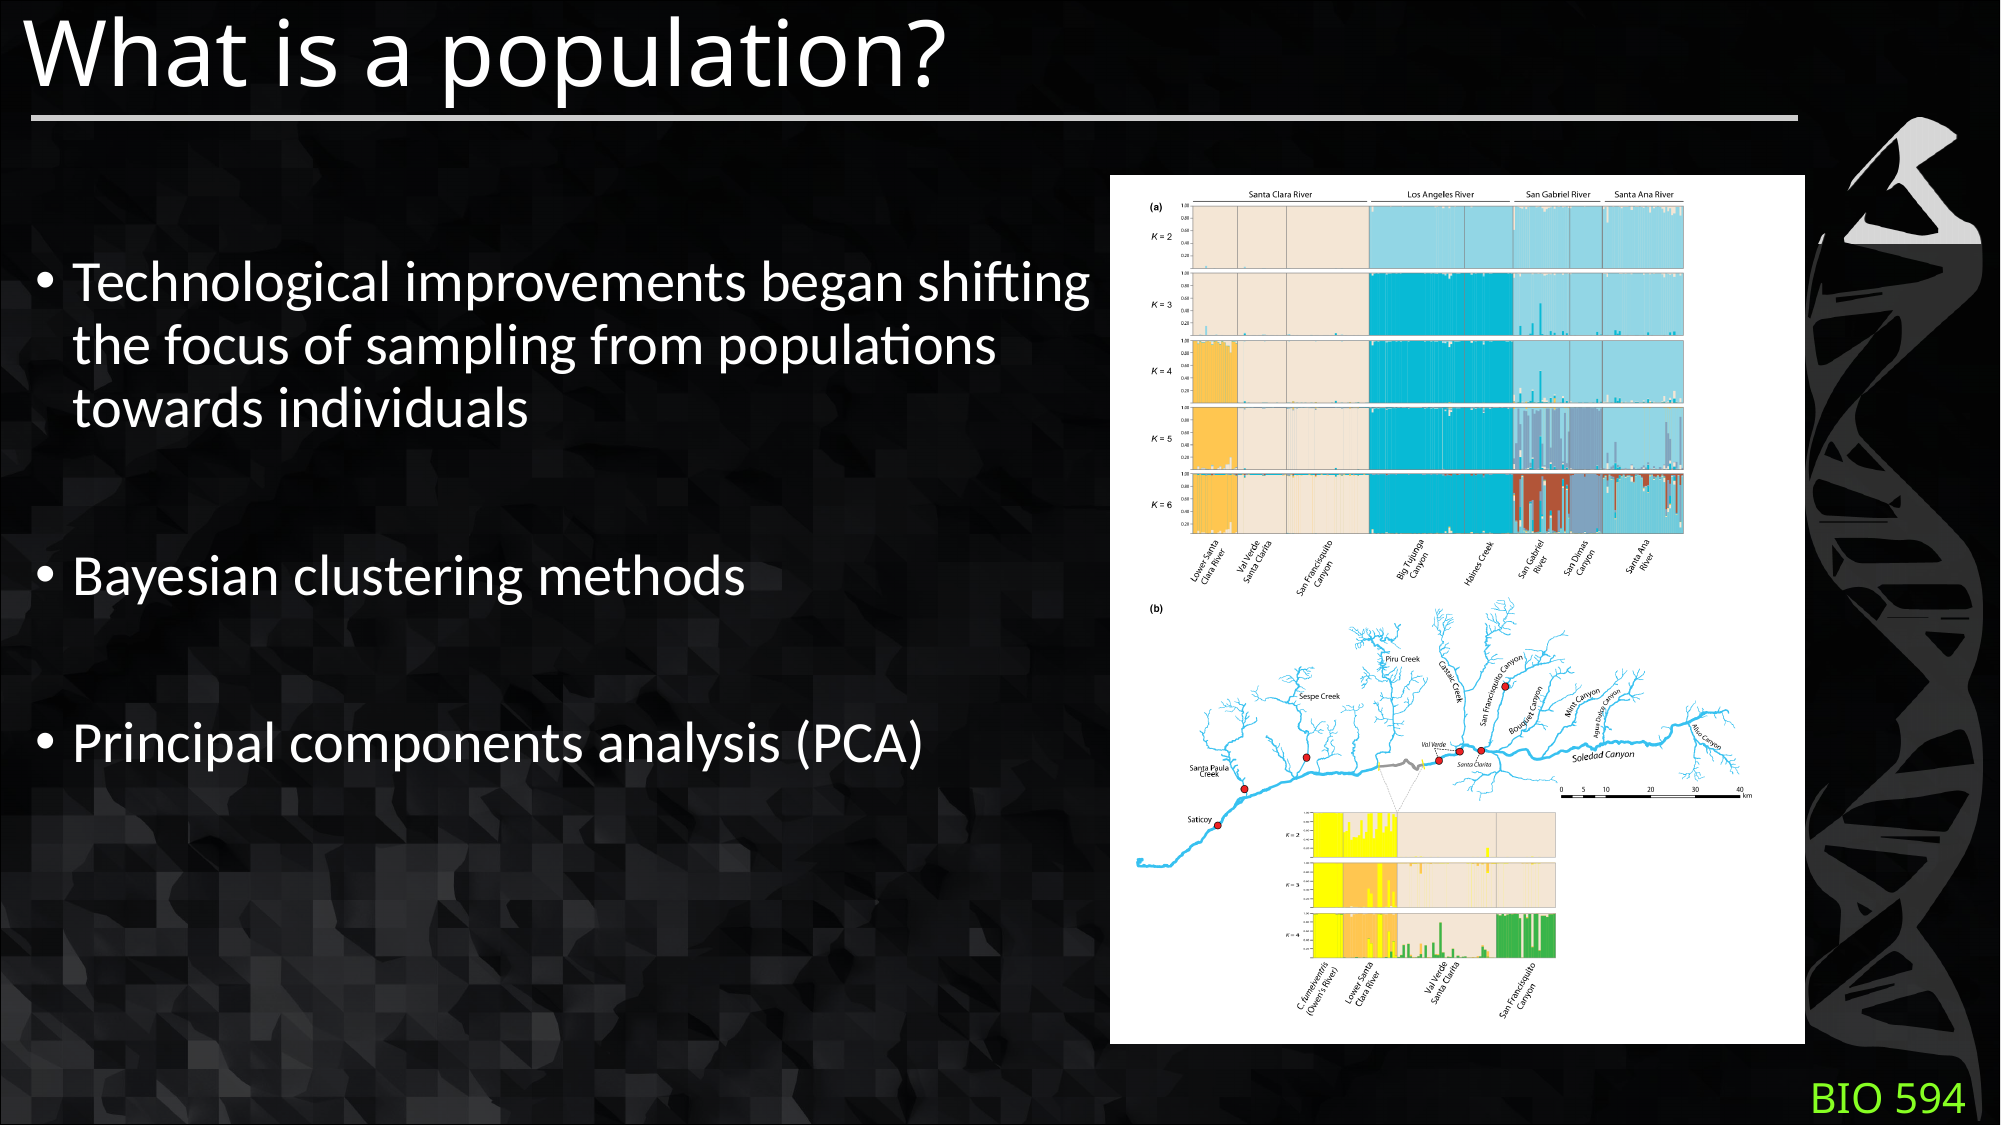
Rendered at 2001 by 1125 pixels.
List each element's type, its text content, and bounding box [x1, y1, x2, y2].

list Technological improvements began shifting the focus of sampling from populations towards individuals Bayesian clustering methods Principal components analysis (PCA) [20, 244, 1110, 958]
title What is a population? [7, 0, 1653, 218]
text_box BIO 594 [1777, 1069, 1970, 1125]
picture [1, 1, 1999, 1124]
